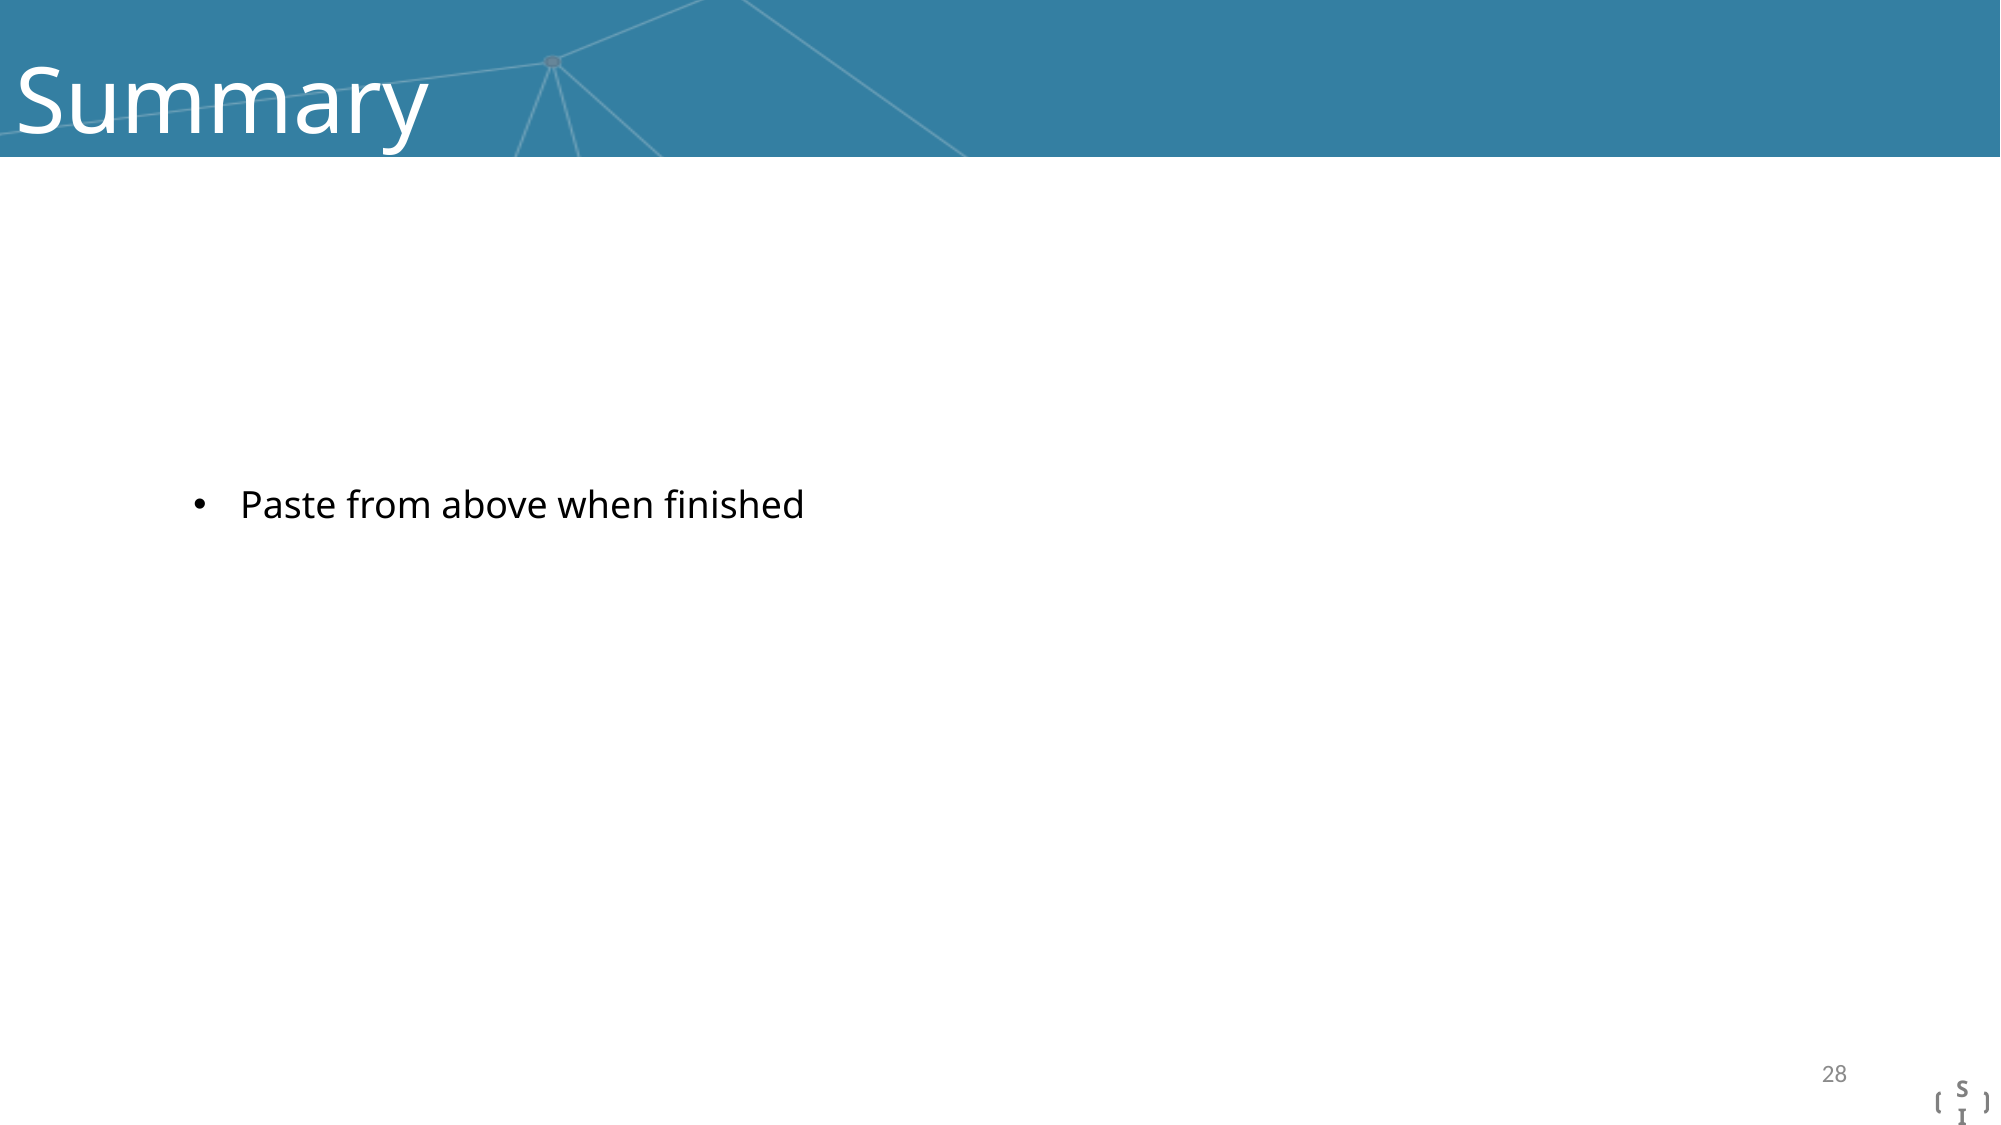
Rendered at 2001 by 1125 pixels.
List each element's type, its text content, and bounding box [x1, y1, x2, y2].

text_box Paste from above when finished [178, 473, 962, 534]
title Summary [0, 22, 1725, 154]
slide_number 28 [1412, 1042, 1863, 1103]
